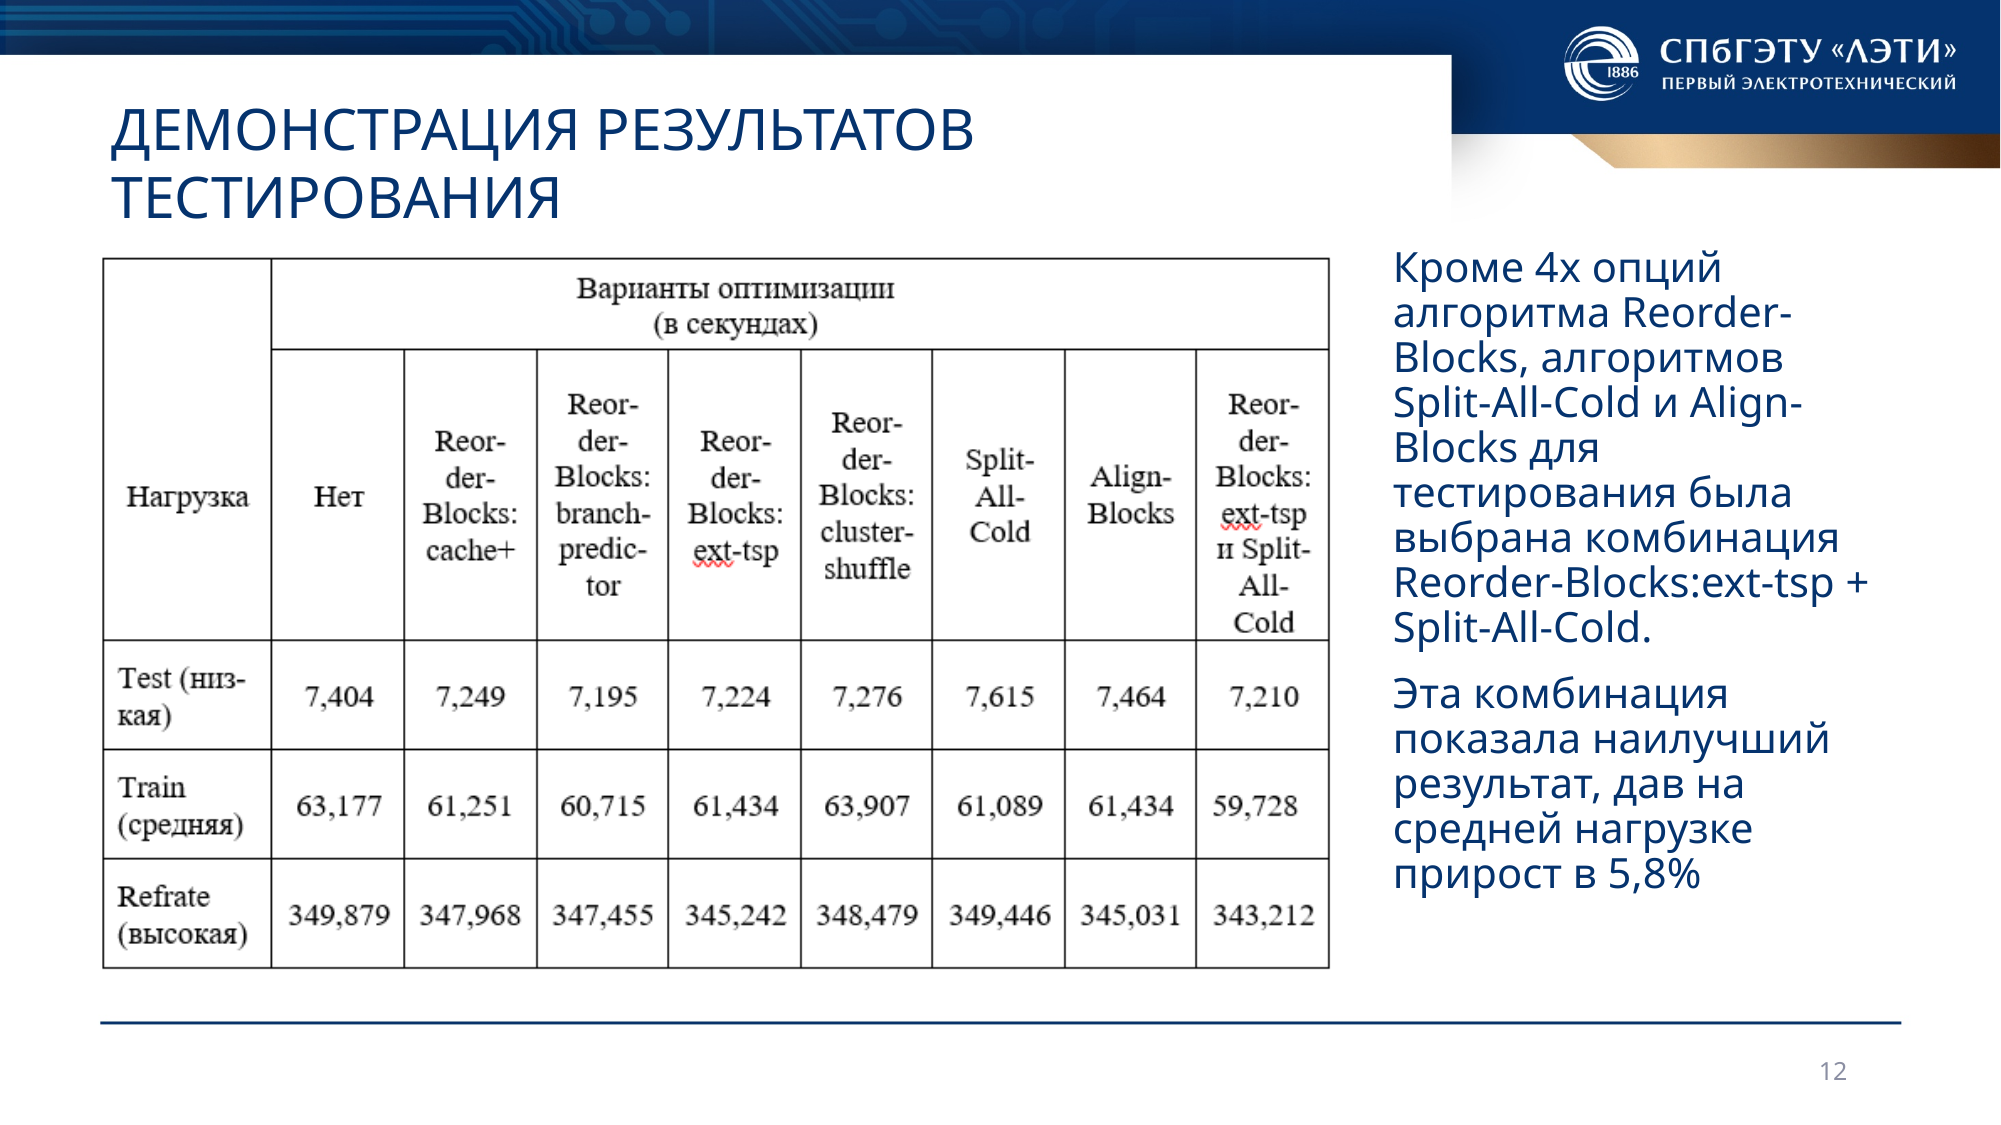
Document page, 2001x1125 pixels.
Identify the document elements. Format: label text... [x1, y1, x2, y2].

picture [0, 0, 2001, 1125]
list Кроме 4х опций алгоритма Reorder-Blocks, алгоритмов Split-All-Cold и Align-Blocks для тестирования была выбрана комбинация Reorder-Blocks:ext-tsp + Split-All-Cold. Эта комбинация показала наилучший результат, дав на средней нагрузке прирост в 5,8% [1377, 238, 1904, 1006]
slide_number 12 [1412, 1042, 1863, 1103]
title Демонстрация результатов тестирования [96, 84, 1438, 239]
